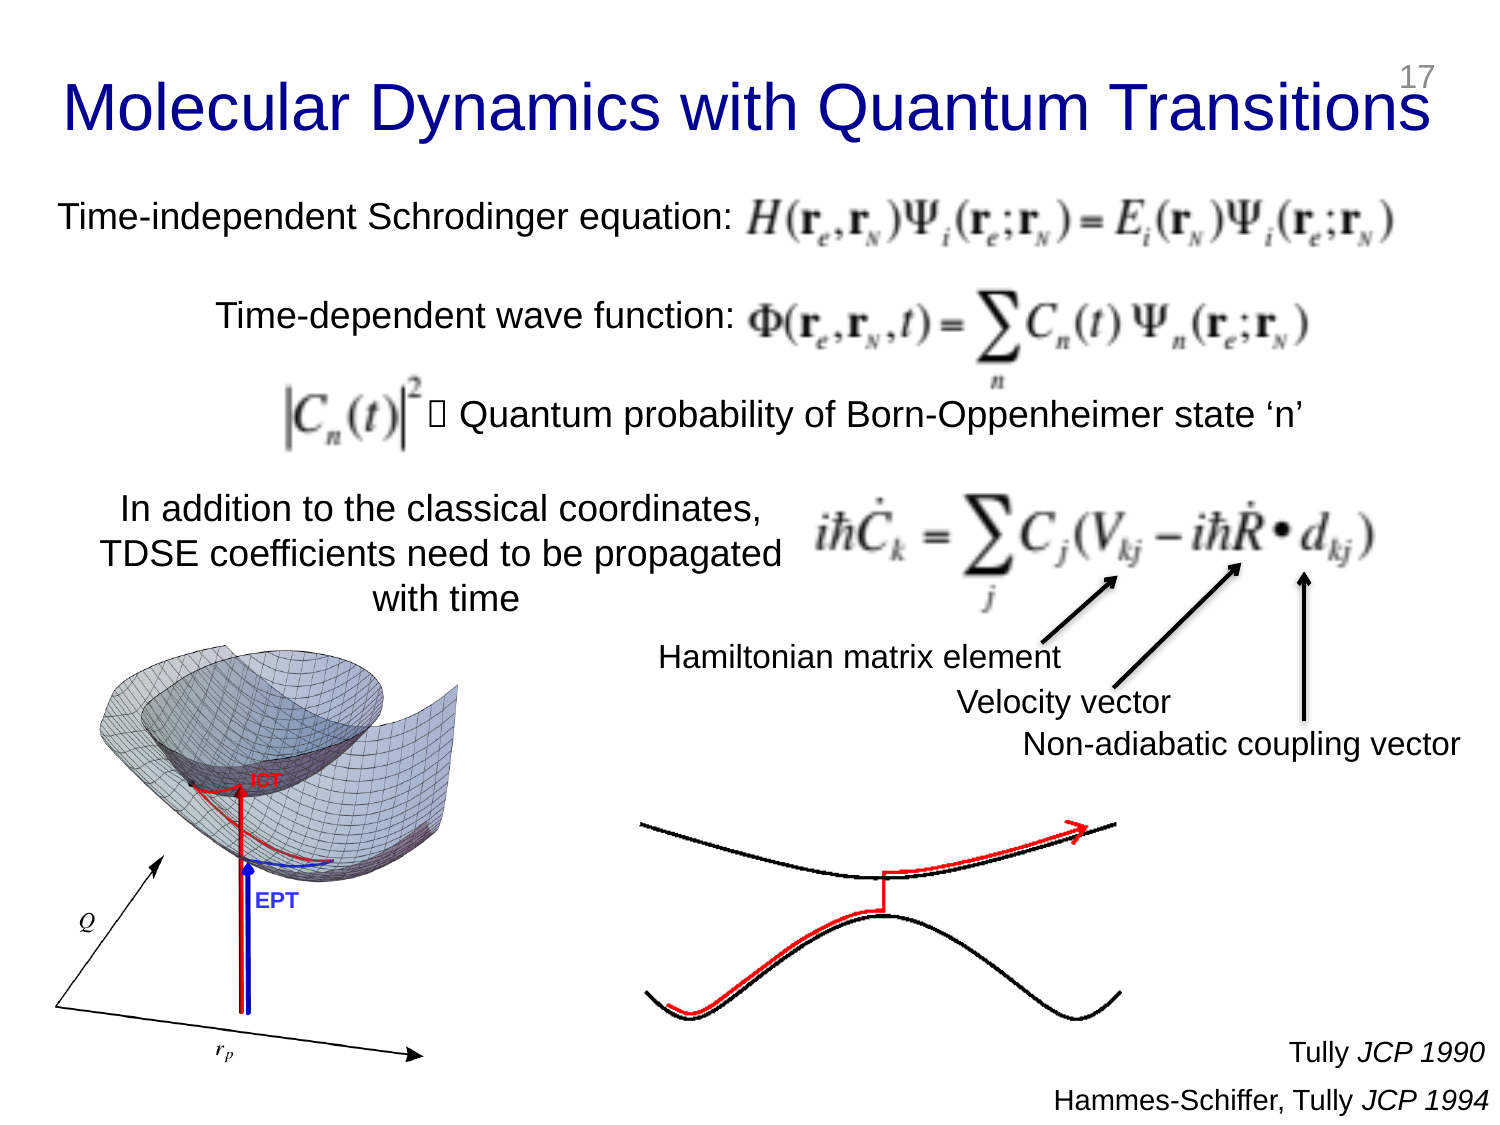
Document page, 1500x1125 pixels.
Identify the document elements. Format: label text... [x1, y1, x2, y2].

slide_number 17 [1100, 45, 1451, 105]
text_box Molecular Dynamics with Quantum Transitions [0, 56, 1500, 151]
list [740, 188, 1399, 255]
text_box Non-adiabatic coupling vector [1001, 714, 1484, 770]
picture [623, 807, 1137, 1036]
text_box Velocity vector [880, 672, 1248, 728]
text_box Hamiltonian matrix element [616, 627, 1104, 683]
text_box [14, 622, 481, 1089]
text_box Tully JCP 1990 [616, 1025, 1500, 1076]
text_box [1041, 575, 1107, 644]
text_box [280, 364, 430, 457]
text_box Time-dependent wave function: [40, 283, 738, 344]
text_box Hammes-Schiffer, Tully JCP 1994 [685, 1076, 1500, 1124]
text_box In addition to the classical coordinates, TDSE coefficients need to be propagated with time [12, 476, 881, 627]
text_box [742, 280, 1312, 393]
text_box Time-independent Schrodinger equation: [42, 184, 868, 245]
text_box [810, 485, 1377, 622]
text_box  Quantum probability of Born-Oppenheimer state ‘n’ [434, 382, 1477, 442]
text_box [1112, 562, 1242, 689]
